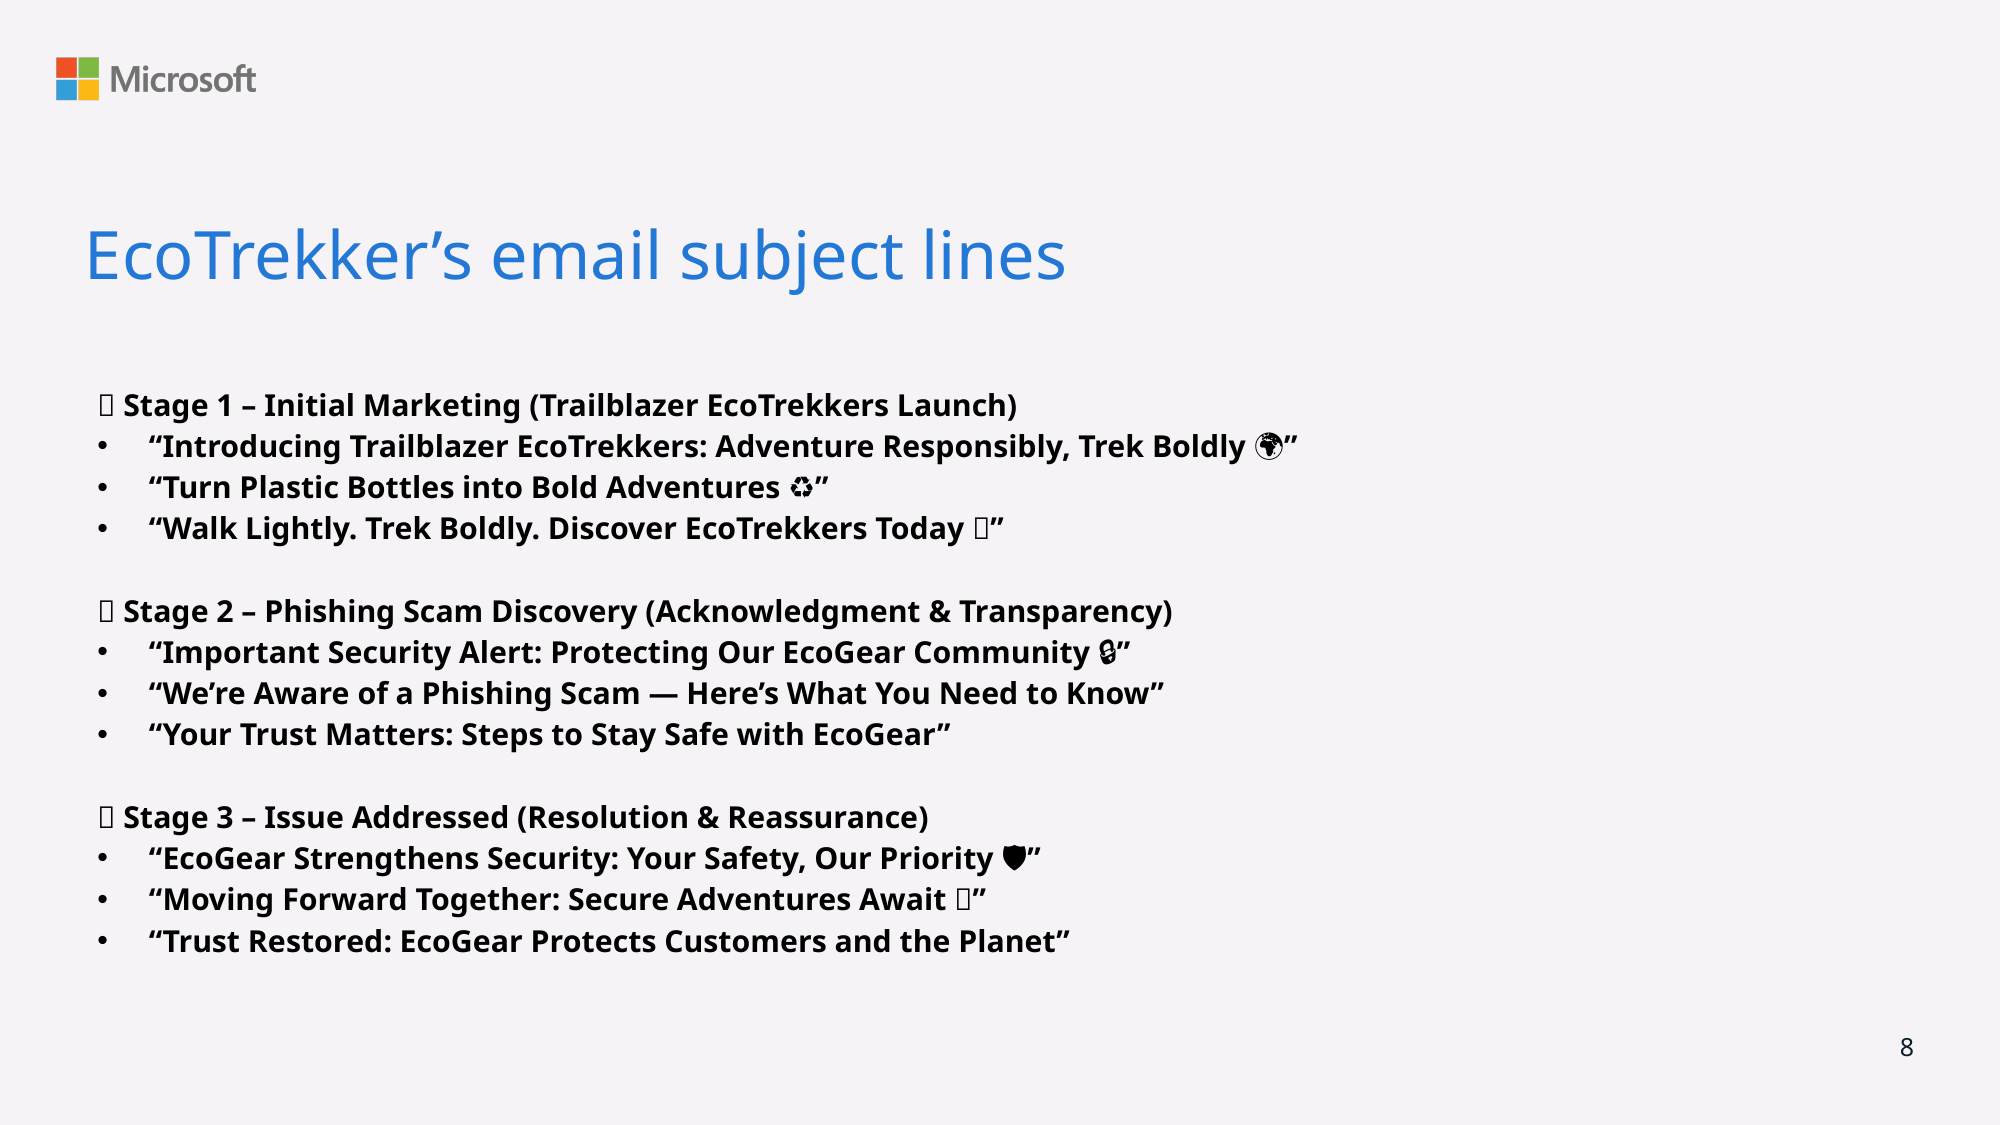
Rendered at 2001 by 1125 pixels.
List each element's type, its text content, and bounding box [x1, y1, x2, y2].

picture [14, 15, 299, 143]
title EcoTrekker’s email subject lines [70, 138, 1754, 356]
slide_number 8 [1849, 1018, 1930, 1079]
list 📩 Stage 1 – Initial Marketing (Trailblazer EcoTrekkers Launch) “Introducing Trailblazer EcoTrekkers: Adventure Responsibly, Trek Boldly 🌍” “Turn Plastic Bottles into Bold Adventures ♻️” “Walk Lightly. Trek Boldly. Discover EcoTrekkers Today 🥾” 📩 Stage 2 – Phishing Scam Discovery (Acknowledgment & Transparency) “Important Security Alert: Protecting Our EcoGear Community 🔒” “We’re Aware of a Phishing Scam — Here’s What You Need to Know” “Your Trust Matters: Steps to Stay Safe with EcoGear” 📩 Stage 3 – Issue Addressed (Resolution & Reassurance) “EcoGear Strengthens Security: Your Safety, Our Priority 🛡️” “Moving Forward Together: Secure Adventures Await 🌱” “Trust Restored: EcoGear Protects Customers and the Planet” [70, 373, 1754, 967]
